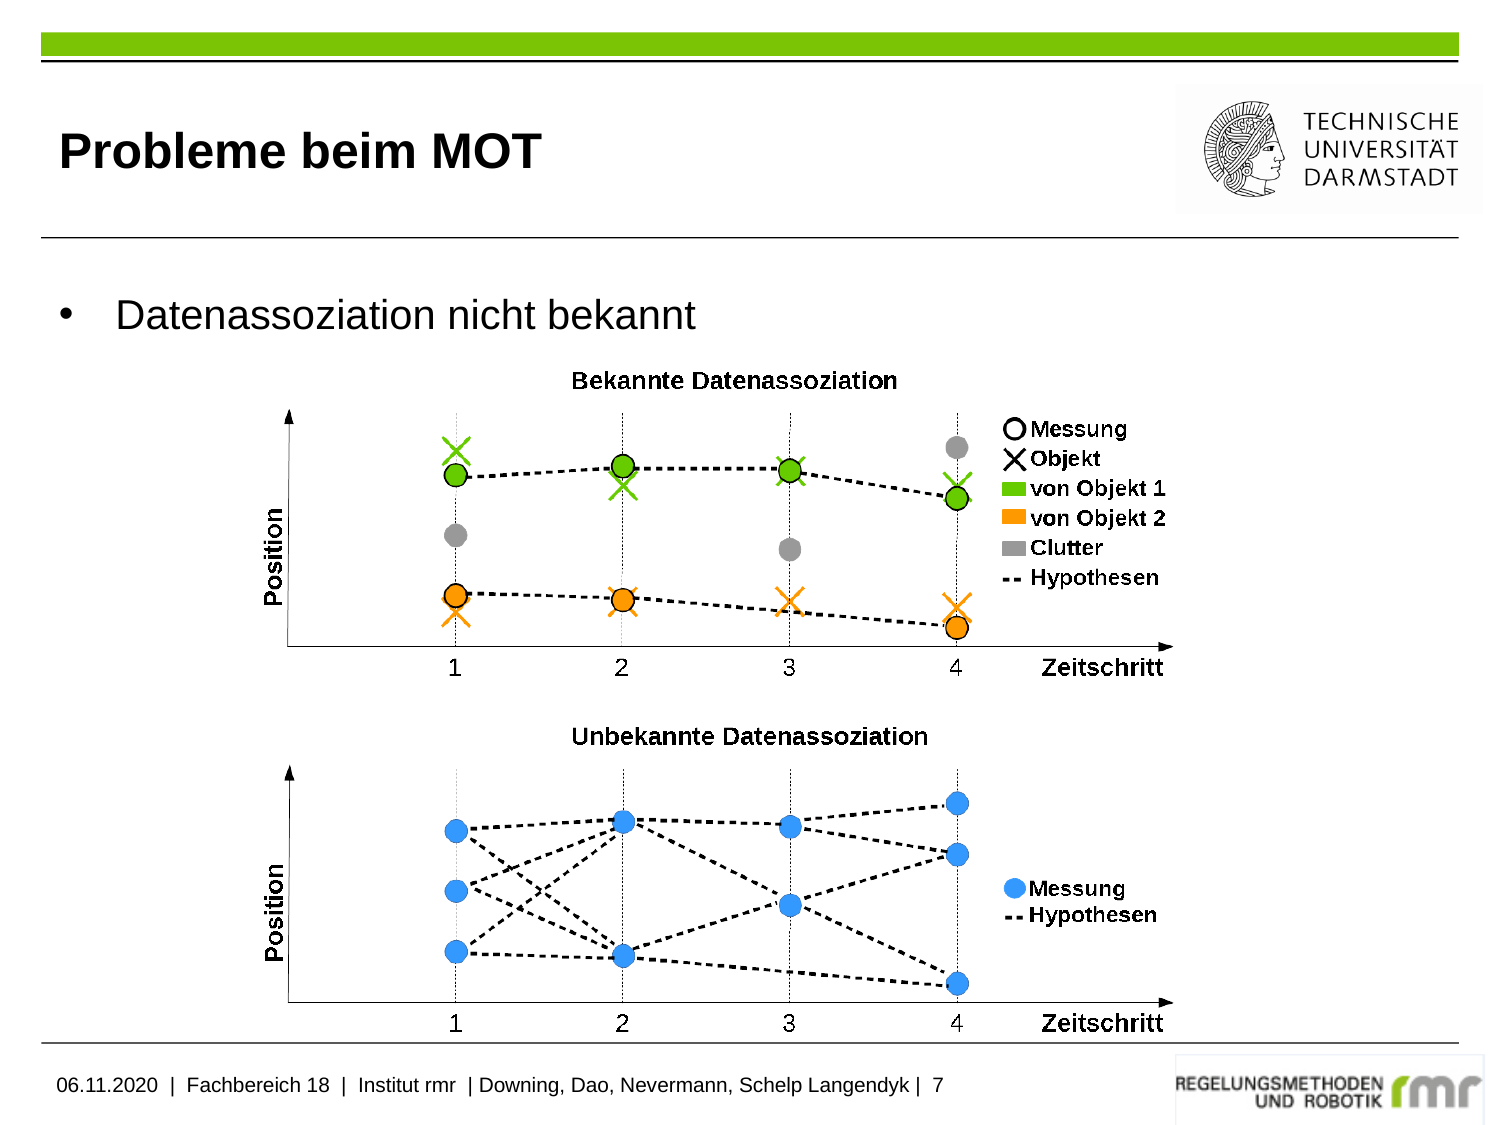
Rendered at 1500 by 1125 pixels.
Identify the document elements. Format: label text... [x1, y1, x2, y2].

list Datenassoziation nicht bekannt [58, 265, 1179, 1001]
picture [1175, 84, 1483, 214]
title Probleme beim MOT [58, 79, 1149, 218]
picture [256, 361, 1486, 1125]
